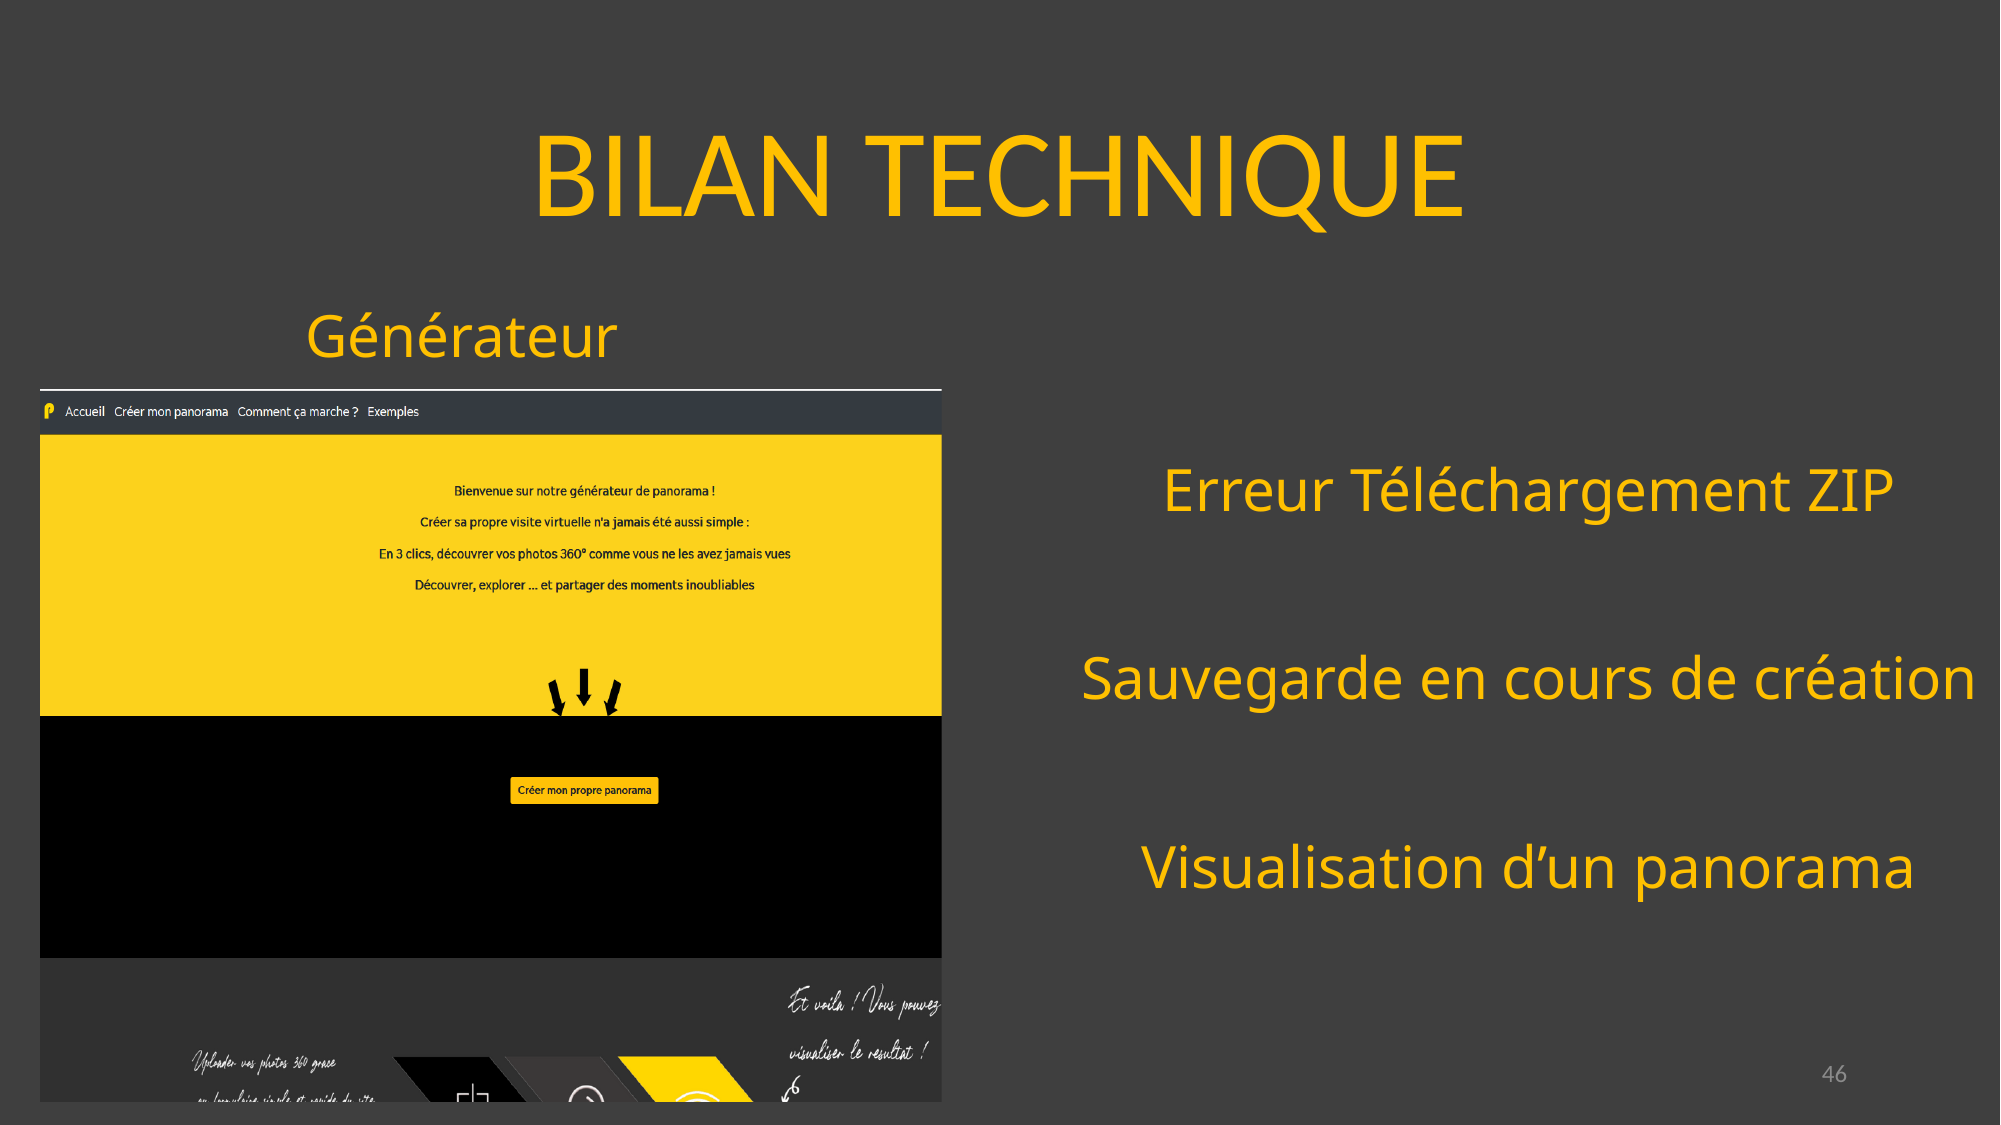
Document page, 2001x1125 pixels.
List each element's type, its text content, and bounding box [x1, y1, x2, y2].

text_box Erreur Téléchargement ZIP Sauvegarde en cours de création Visualisation d’un panorama [1058, 324, 2000, 1037]
slide_number 46 [1412, 1042, 1863, 1103]
picture [40, 389, 942, 1102]
text_box Générateur [40, 239, 884, 389]
title BILAN TECHNIQUE [117, 52, 1883, 251]
